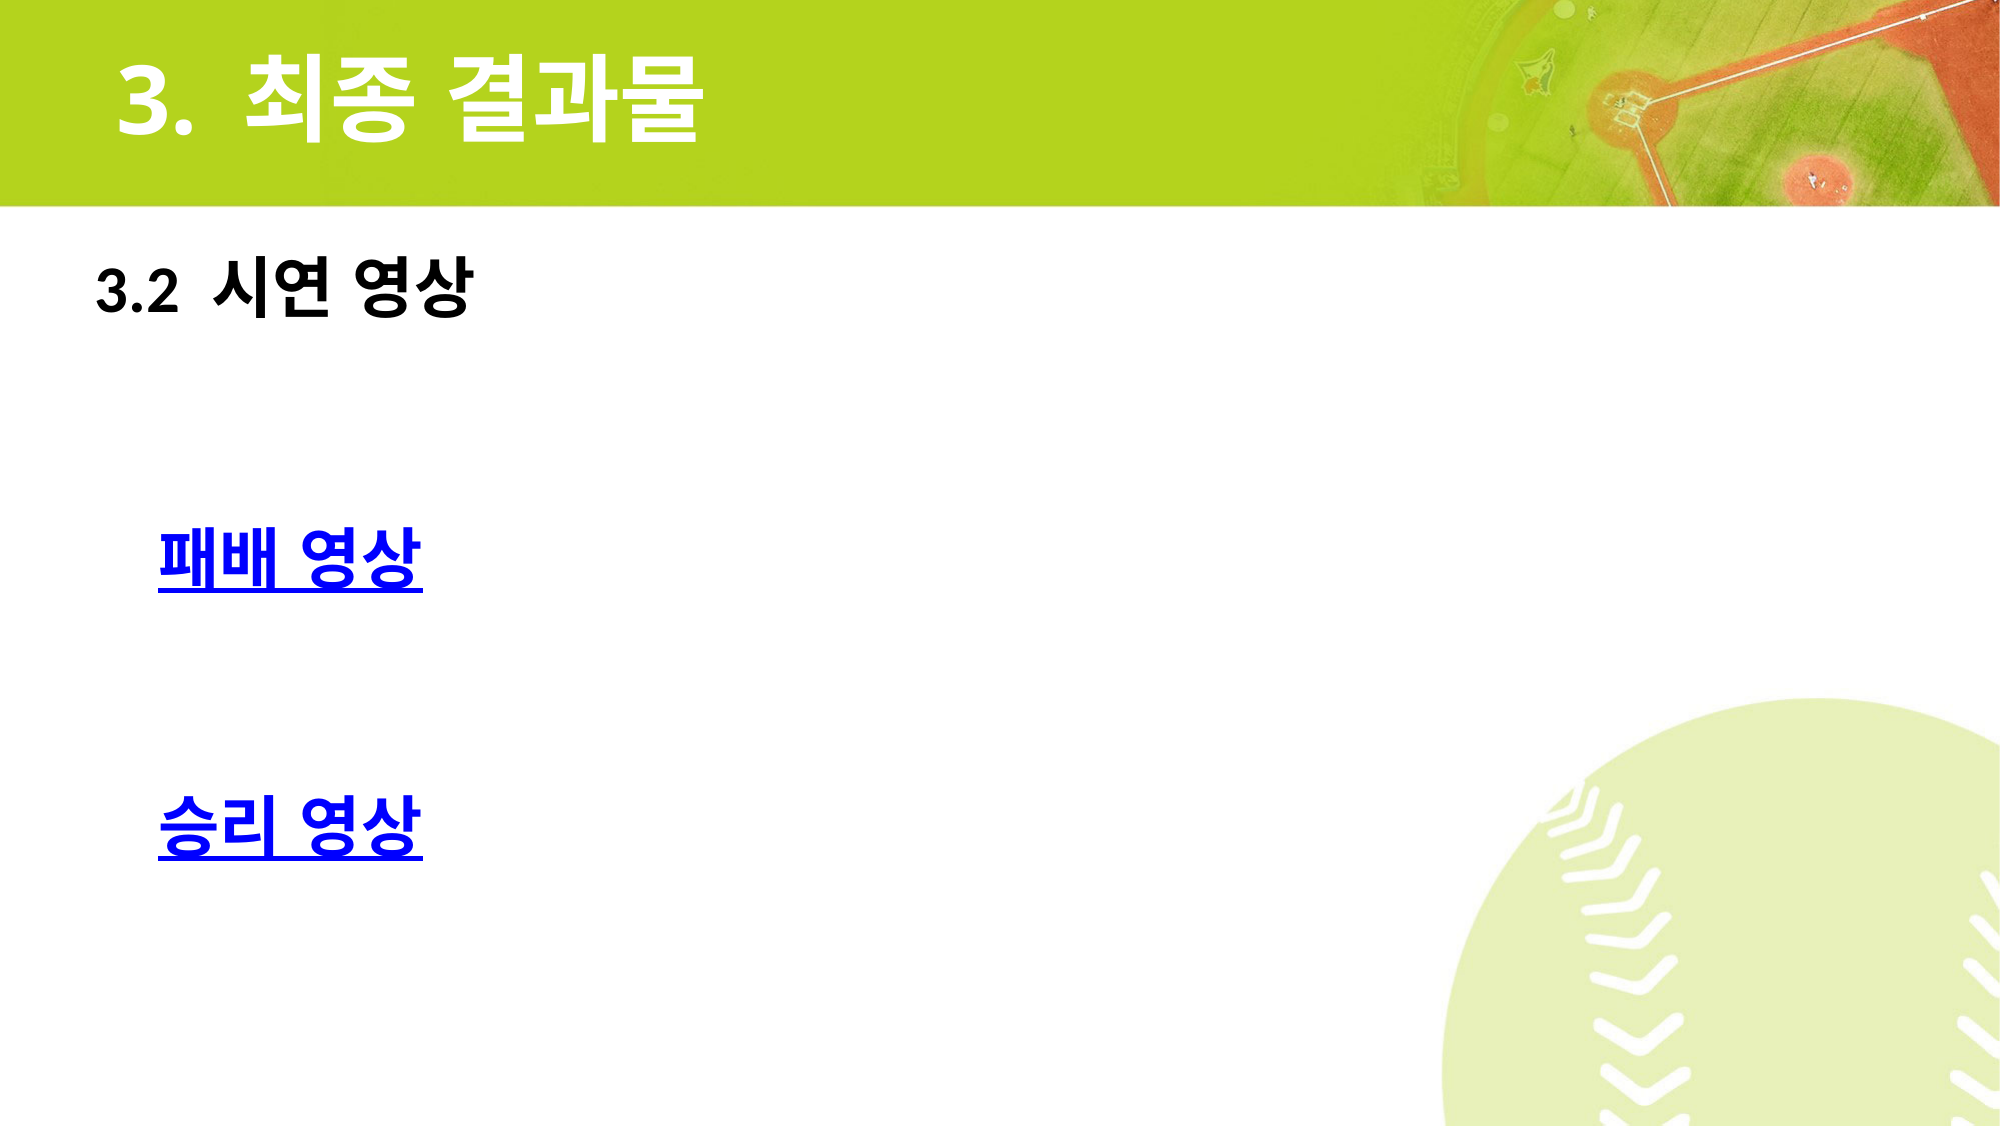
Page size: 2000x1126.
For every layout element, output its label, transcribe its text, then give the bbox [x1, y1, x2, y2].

text_box 승리 영상 [141, 767, 1942, 899]
title 3. 최종 결과물 [99, 31, 1900, 163]
text_box 패배 영상 [141, 499, 1942, 631]
picture [0, 0, 2000, 1126]
text_box 3.2 시연 영상 [78, 220, 1879, 352]
